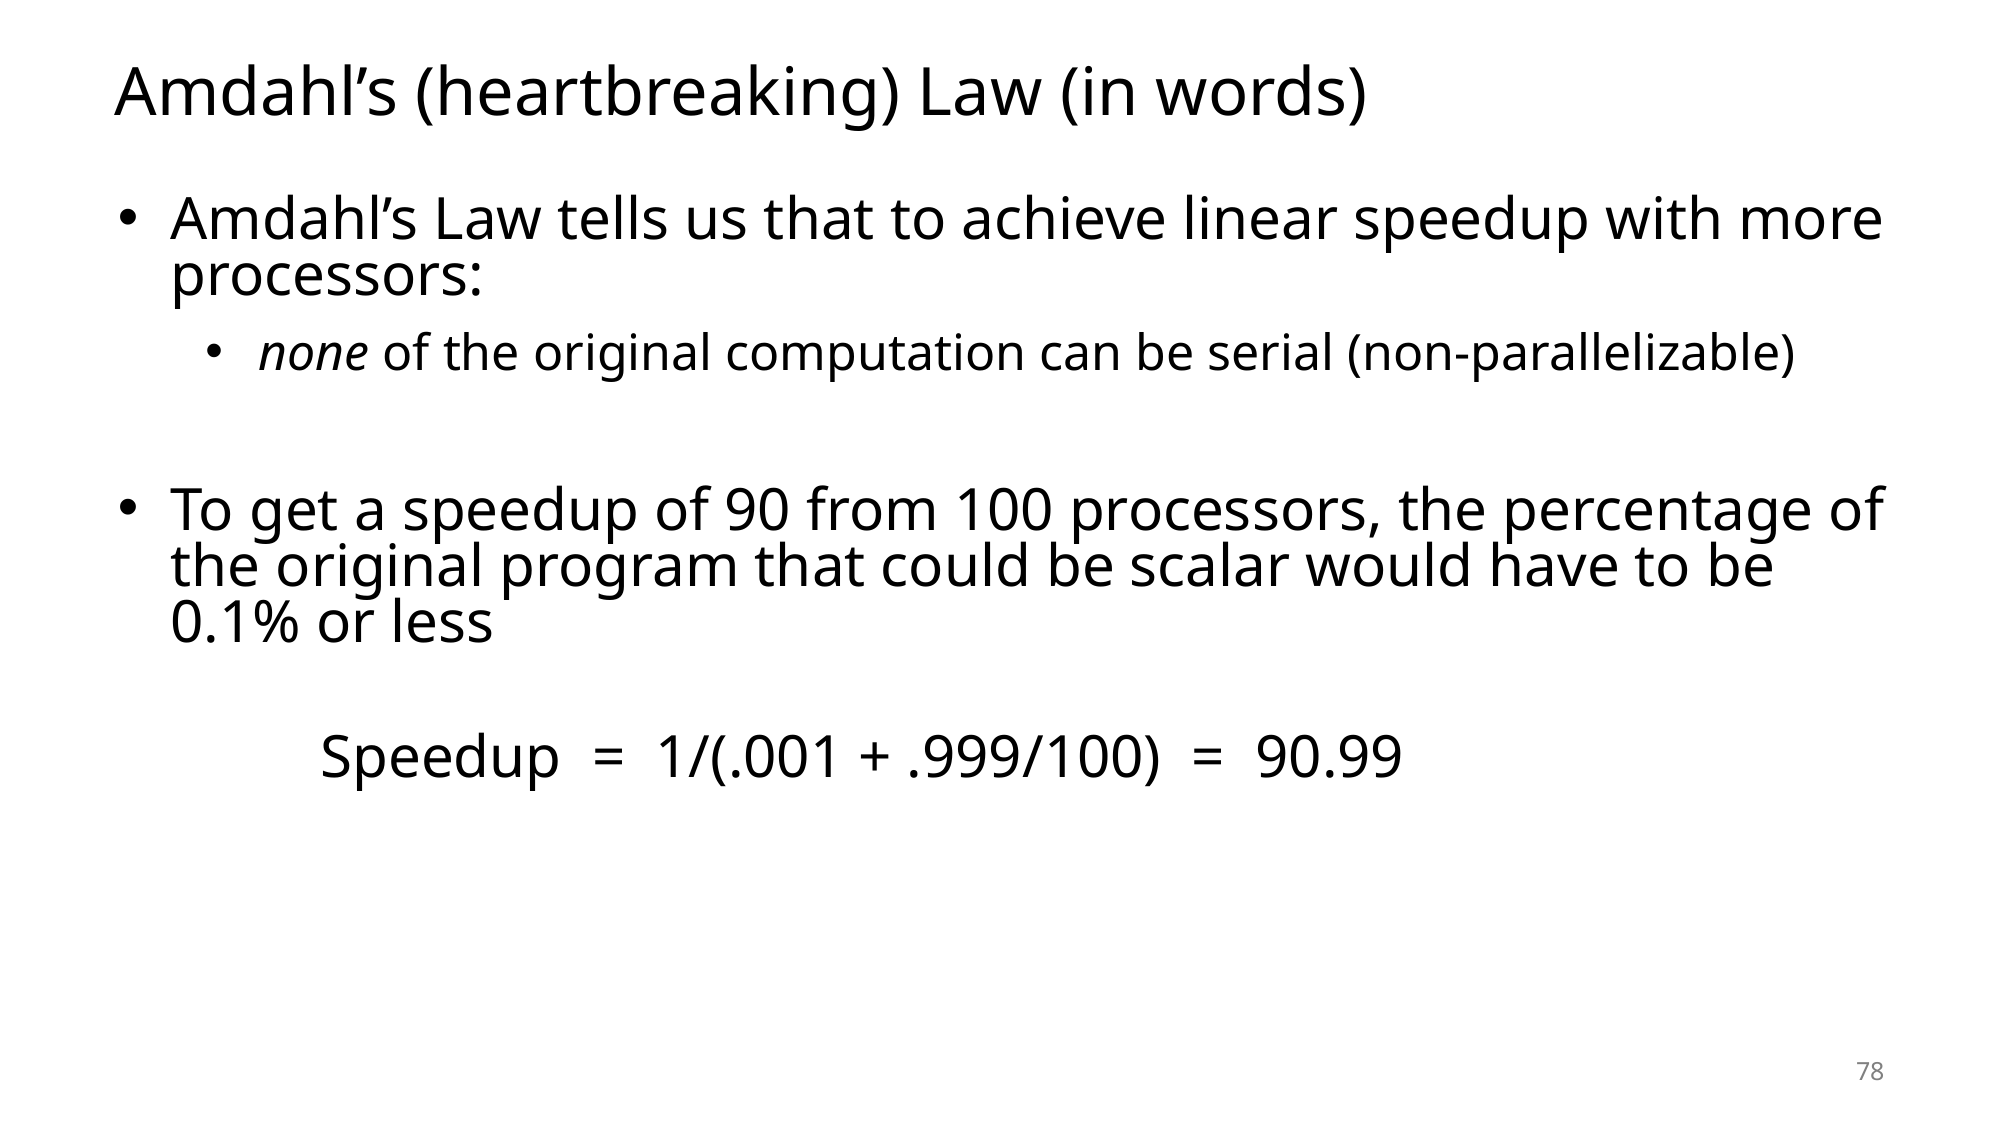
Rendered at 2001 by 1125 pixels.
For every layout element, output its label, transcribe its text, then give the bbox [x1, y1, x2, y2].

slide_number 78 [1749, 1042, 1900, 1103]
title Amdahl’s (heartbreaking) Law (in words) [99, 37, 1900, 150]
list Amdahl’s Law tells us that to achieve linear speedup with more processors: none of the original computation can be serial (non-parallelizable) To get a speedup of 90 from 100 processors, the percentage of the original program that could be scalar would have to be 0.1% or less Speedup = 1/(.001 + .999/100) = 90.99 [99, 187, 1900, 1013]
